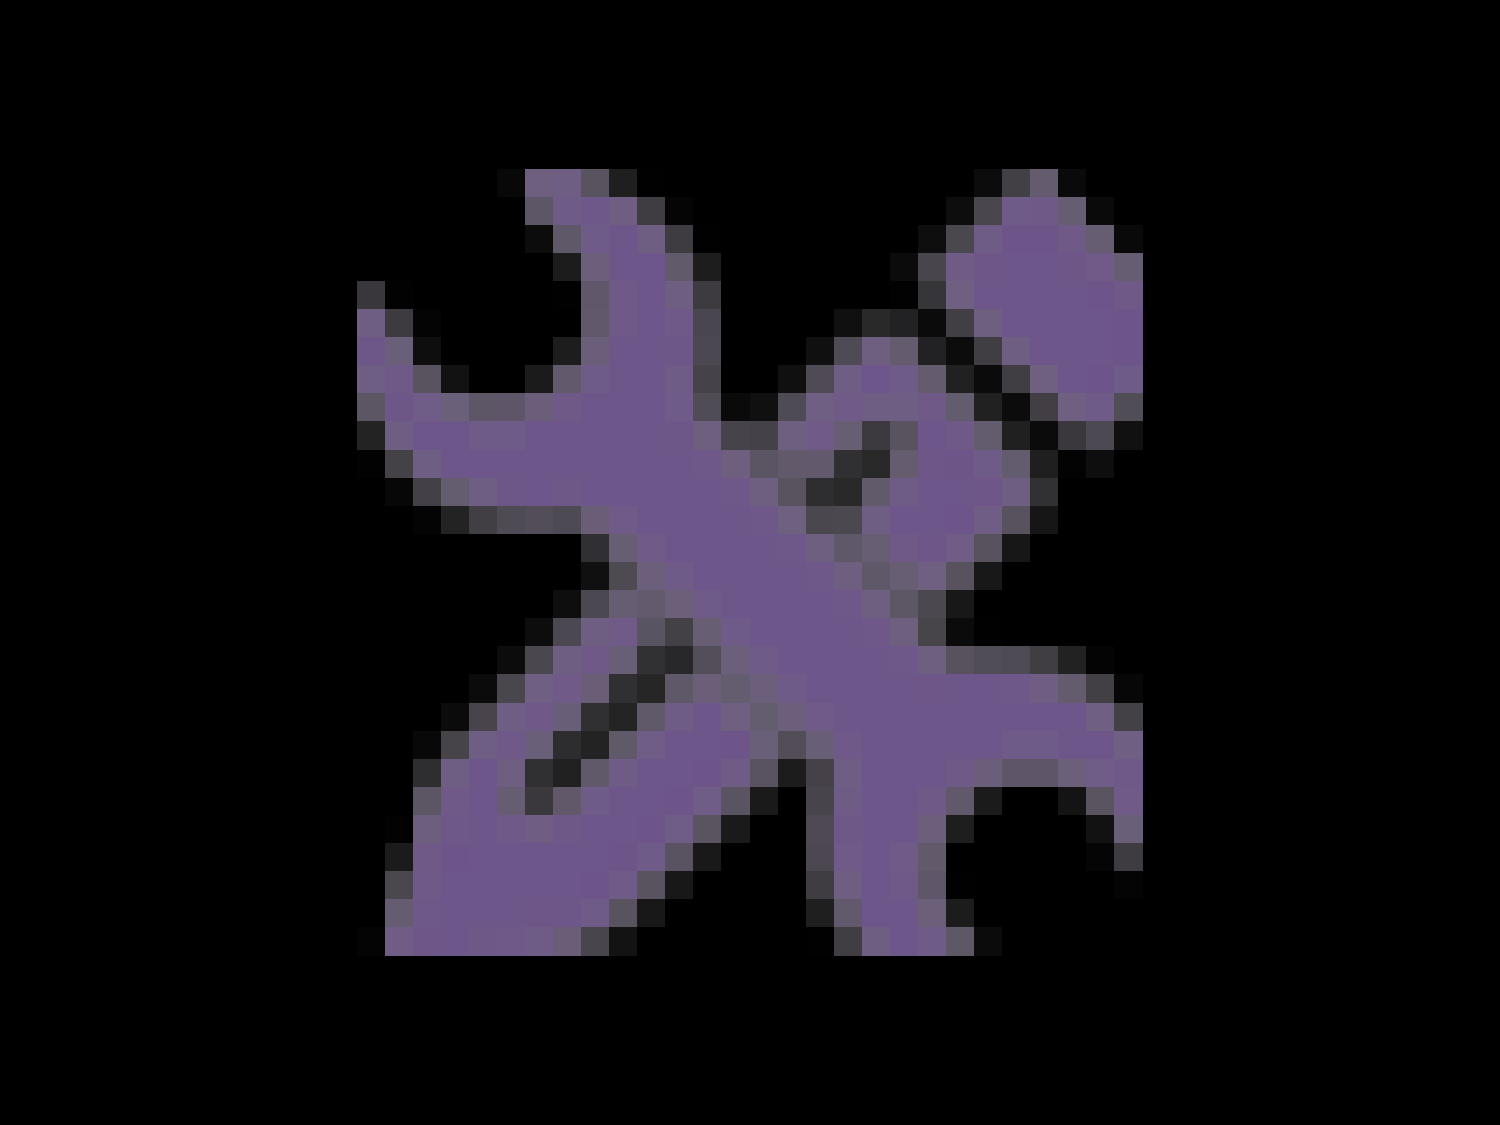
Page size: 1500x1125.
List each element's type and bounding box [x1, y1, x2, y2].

picture [356, 169, 1143, 956]
